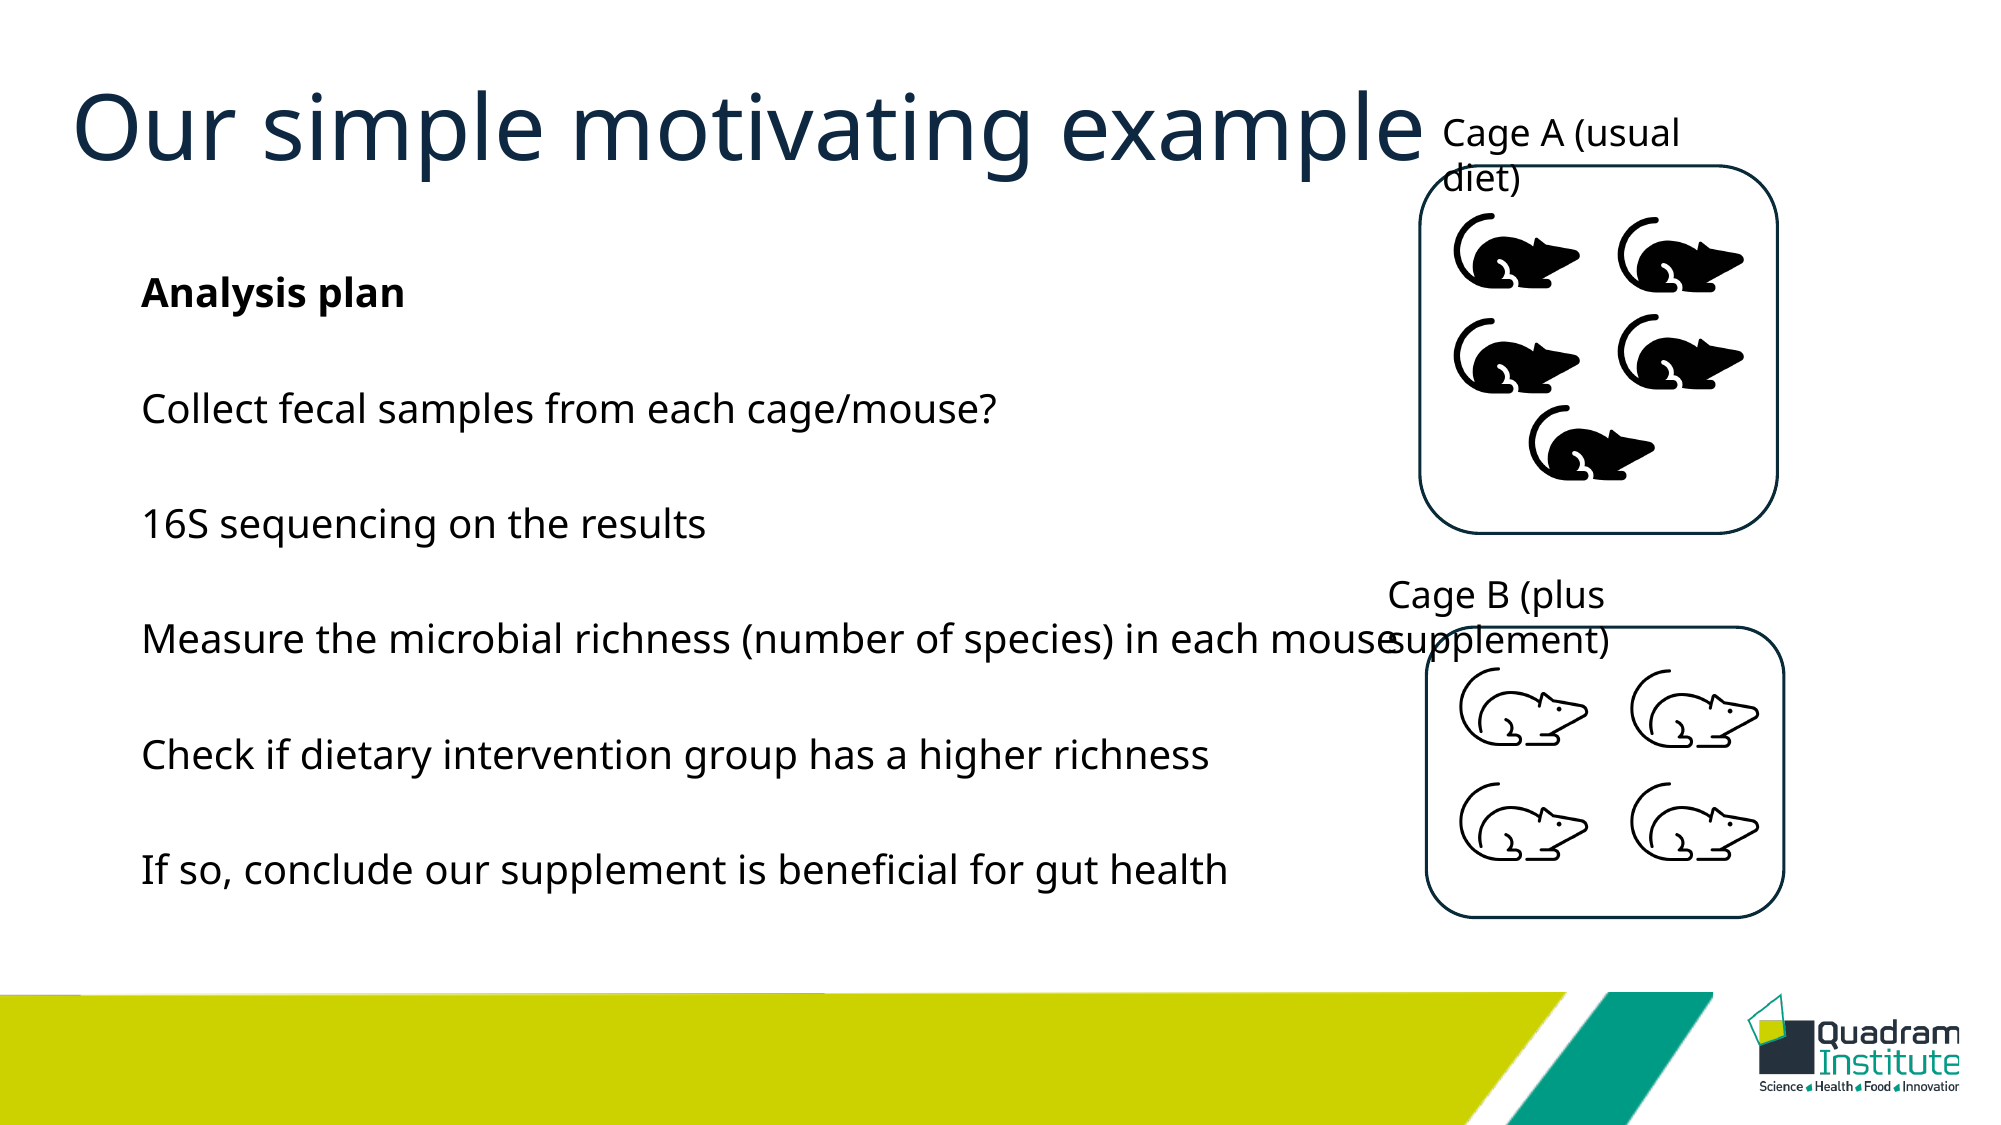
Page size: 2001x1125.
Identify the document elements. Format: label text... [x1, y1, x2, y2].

text_box Cage B (plus supplement) [1372, 563, 1838, 669]
text_box [1424, 669, 1786, 920]
picture [1619, 633, 1771, 898]
picture [1447, 631, 1599, 898]
text_box Cage A (usual diet) [1427, 101, 1784, 207]
title Our simple motivating example [56, 22, 2000, 240]
list Analysis plan Collect fecal samples from each cage/mouse? 16S sequencing on the results Measure the microbial richness (number of species) in each mouse Check if dietary intervention group has a higher richness If so, conclude our supplement is beneficial for gut health [125, 265, 1809, 906]
picture [1441, 175, 1757, 519]
text_box [1418, 194, 1779, 535]
